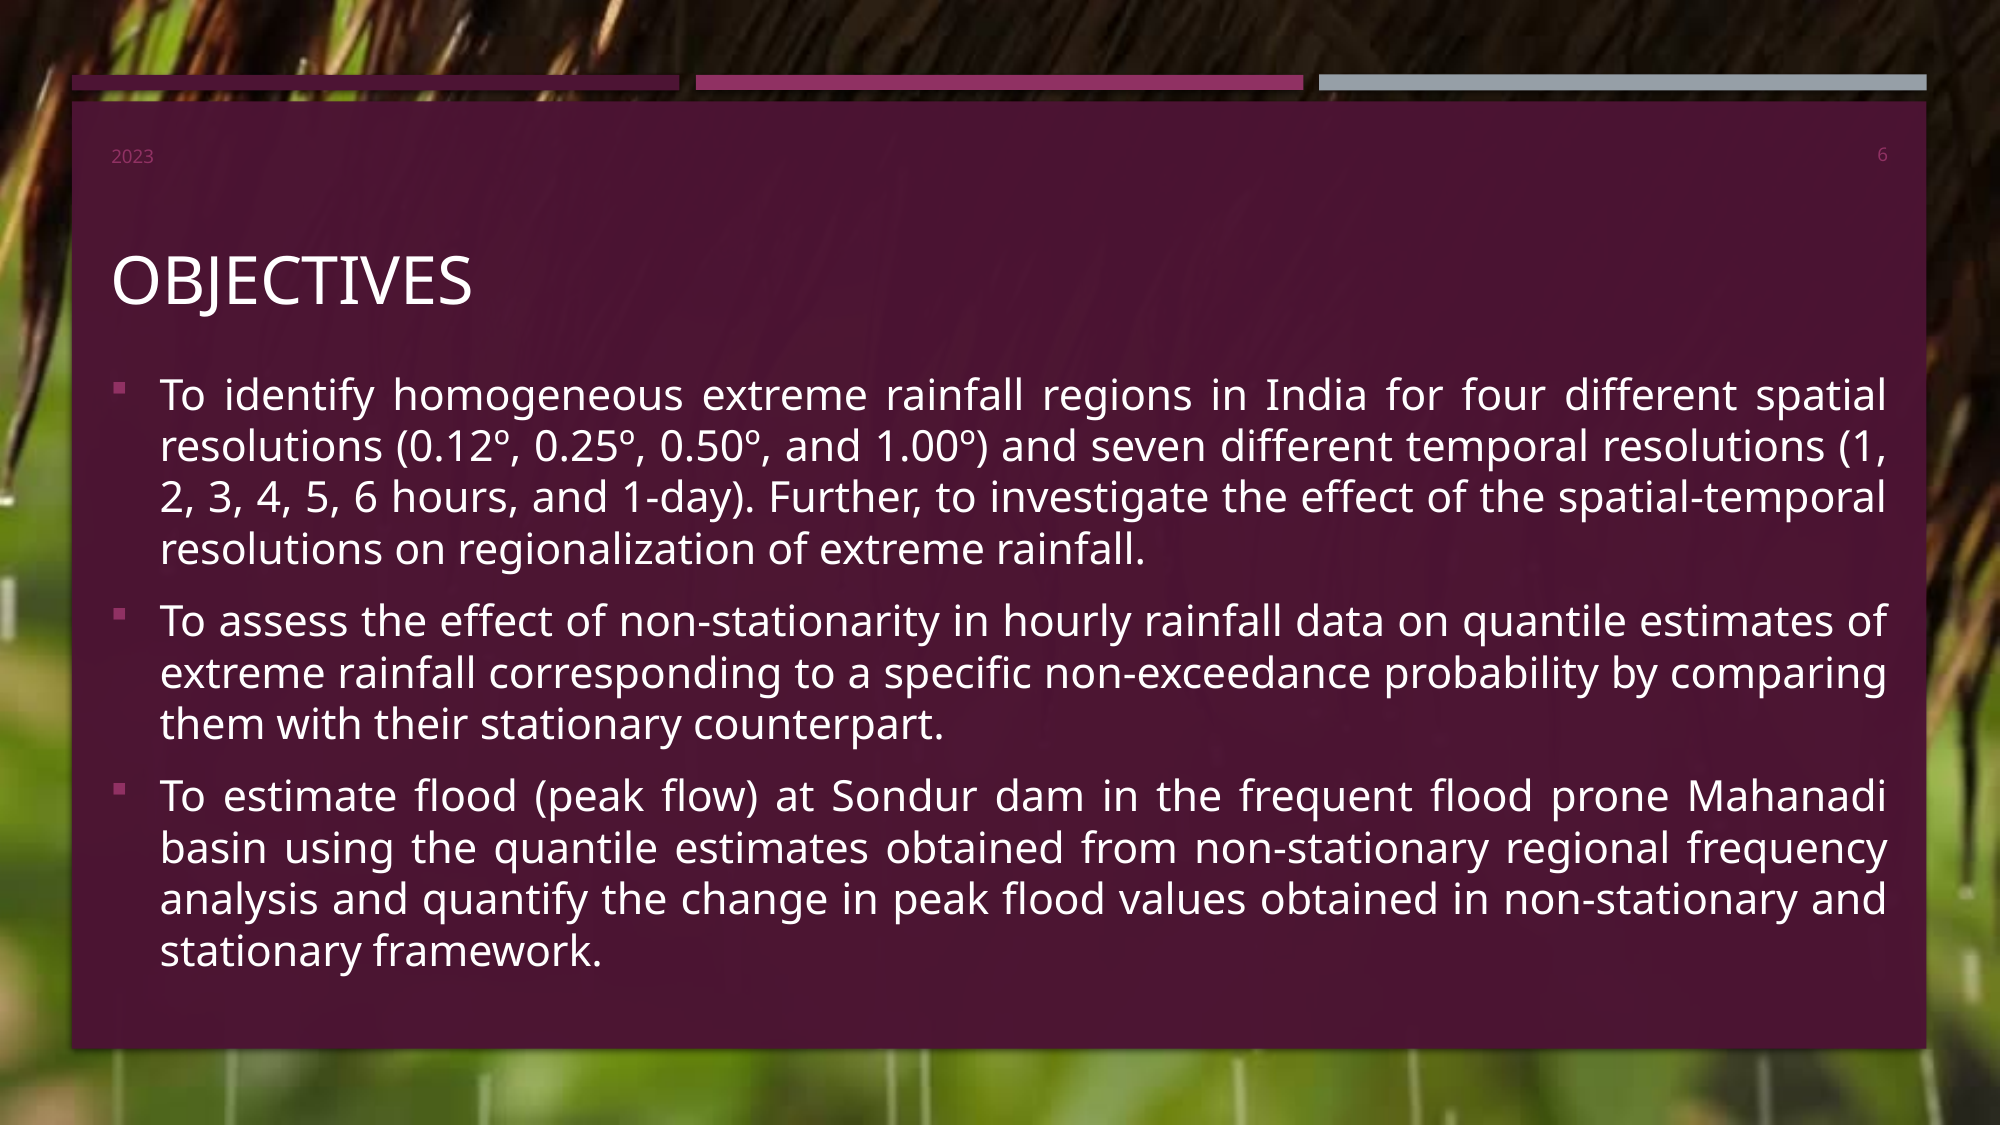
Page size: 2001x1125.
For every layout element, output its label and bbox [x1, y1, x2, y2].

picture [0, 0, 2000, 1125]
text_box [71, 73, 1928, 1049]
